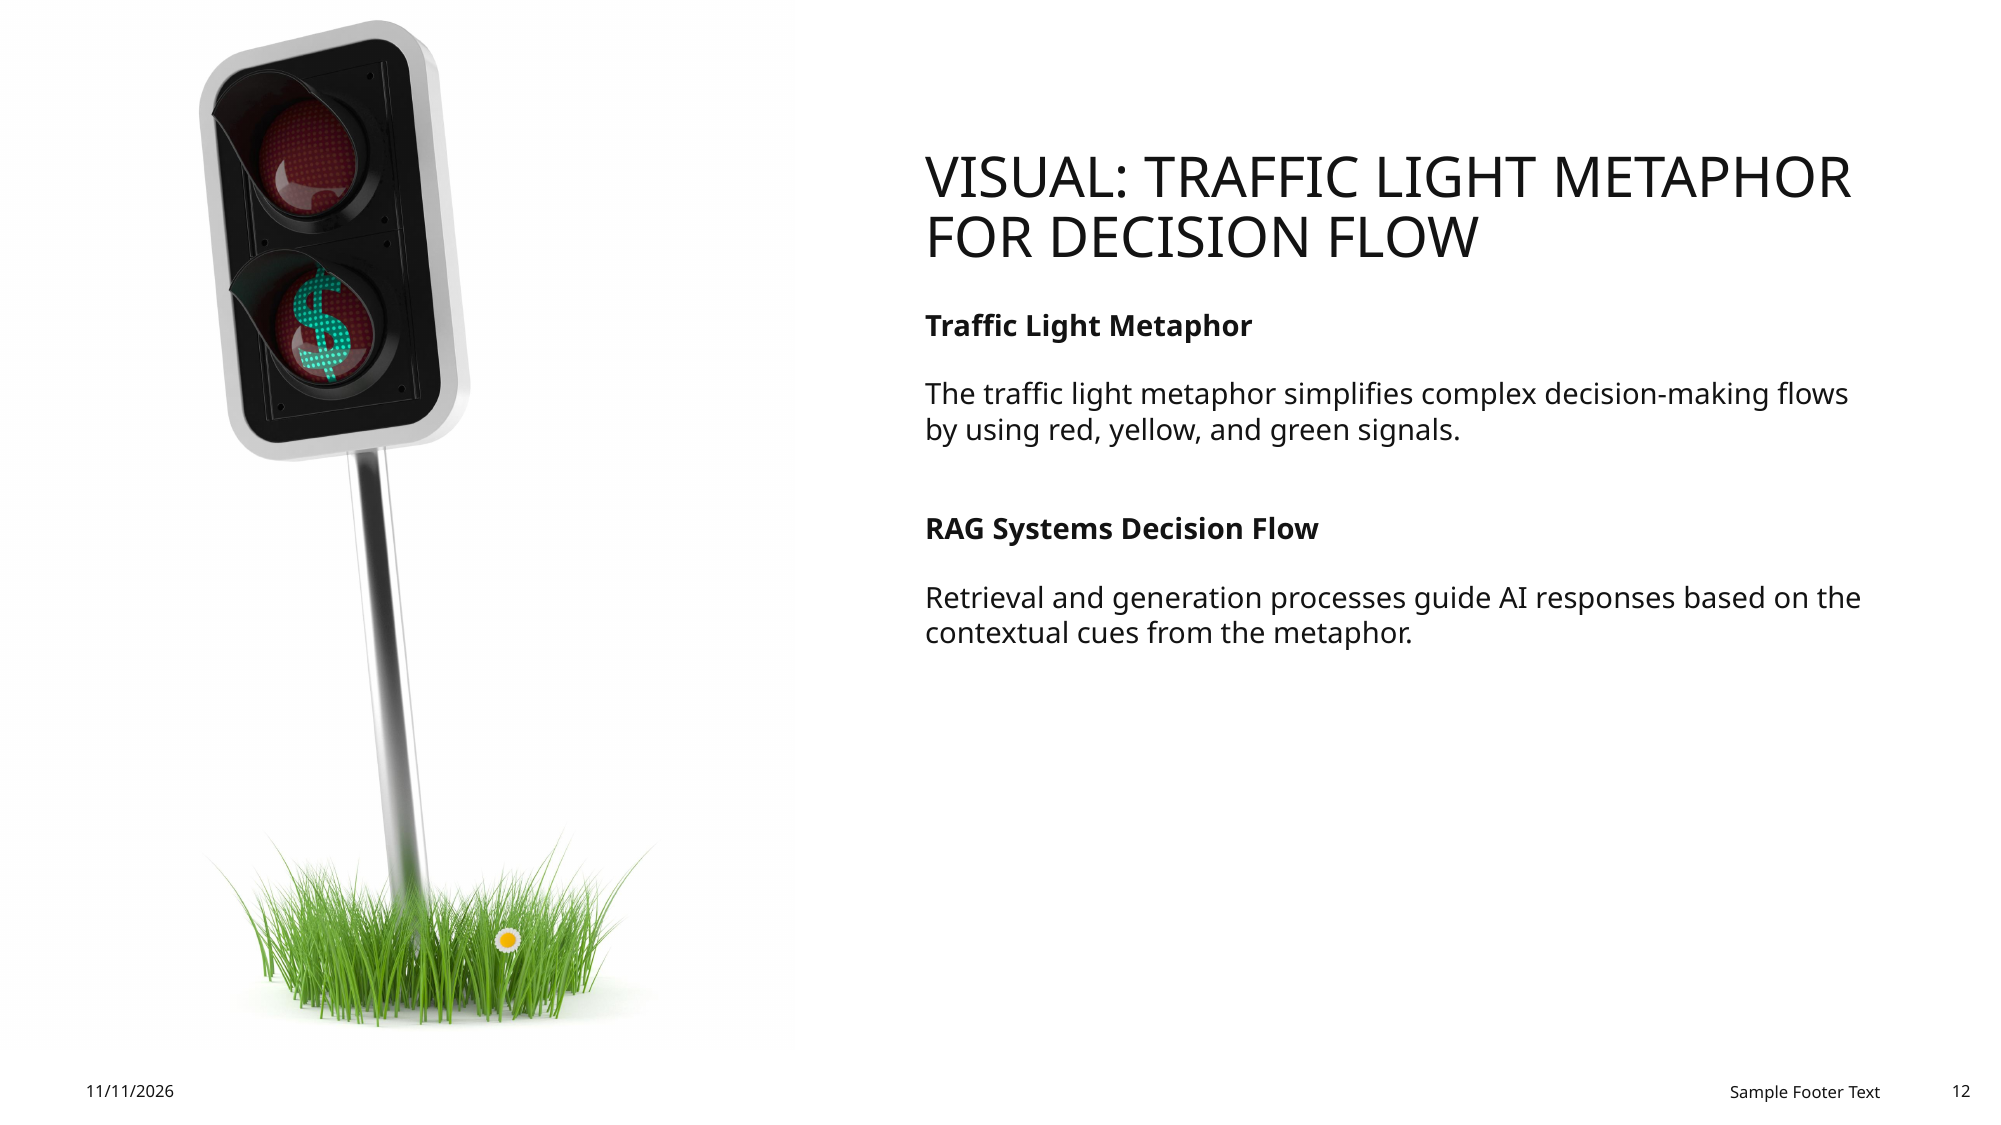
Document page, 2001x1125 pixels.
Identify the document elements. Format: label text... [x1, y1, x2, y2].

text_box Traffic Light Metaphor The traffic light metaphor simplifies complex decision-making flows by using red, yellow, and green signals. RAG Systems Decision Flow Retrieval and generation processes guide AI responses based on the contextual cues from the metaphor. [910, 299, 1901, 1037]
slide_number 12 [1910, 1064, 1986, 1120]
title Visual: Traffic Light Metaphor for Decision Flow [910, 90, 1901, 278]
picture [0, 0, 795, 1050]
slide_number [70, 1064, 537, 1120]
footer Sample Footer Text [1458, 1064, 1896, 1120]
